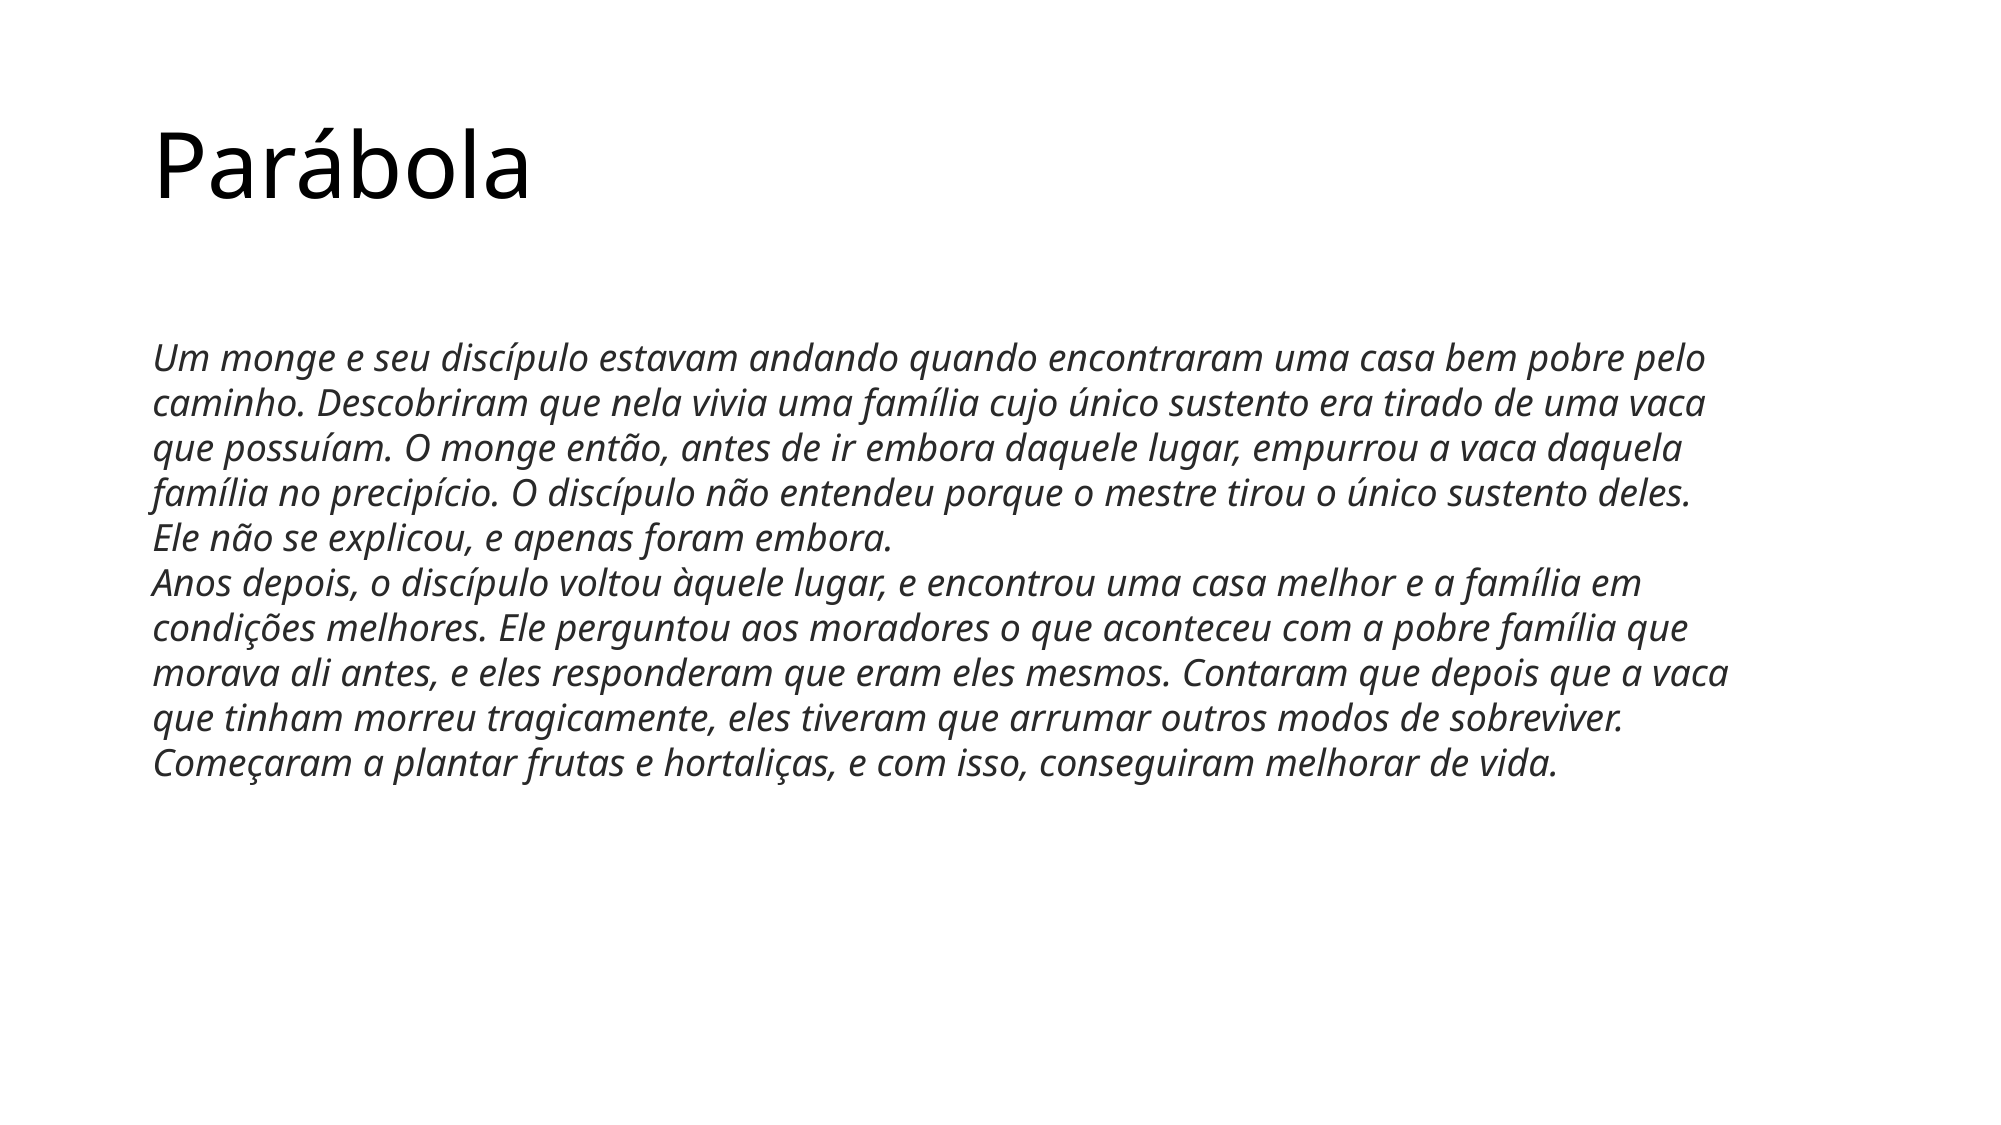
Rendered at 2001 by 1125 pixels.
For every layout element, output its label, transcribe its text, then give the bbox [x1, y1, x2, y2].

title Parábola [137, 59, 1863, 278]
text_box Um monge e seu discípulo estavam andando quando encontraram uma casa bem pobre pelo caminho. Descobriram que nela vivia uma família cujo único sustento era tirado de uma vaca que possuíam. O monge então, antes de ir embora daquele lugar, empurrou a vaca daquela família no precipício. O discípulo não entendeu porque o mestre tirou o único sustento deles. Ele não se explicou, e apenas foram embora. Anos depois, o discípulo voltou àquele lugar, e encontrou uma casa melhor e a família em condições melhores. Ele perguntou aos moradores o que aconteceu com a pobre família que morava ali antes, e eles responderam que eram eles mesmos. Contaram que depois que a vaca que tinham morreu tragicamente, eles tiveram que arrumar outros modos de sobreviver. Começaram a plantar frutas e hortaliças, e com isso, conseguiram melhorar de vida. [137, 326, 1764, 792]
